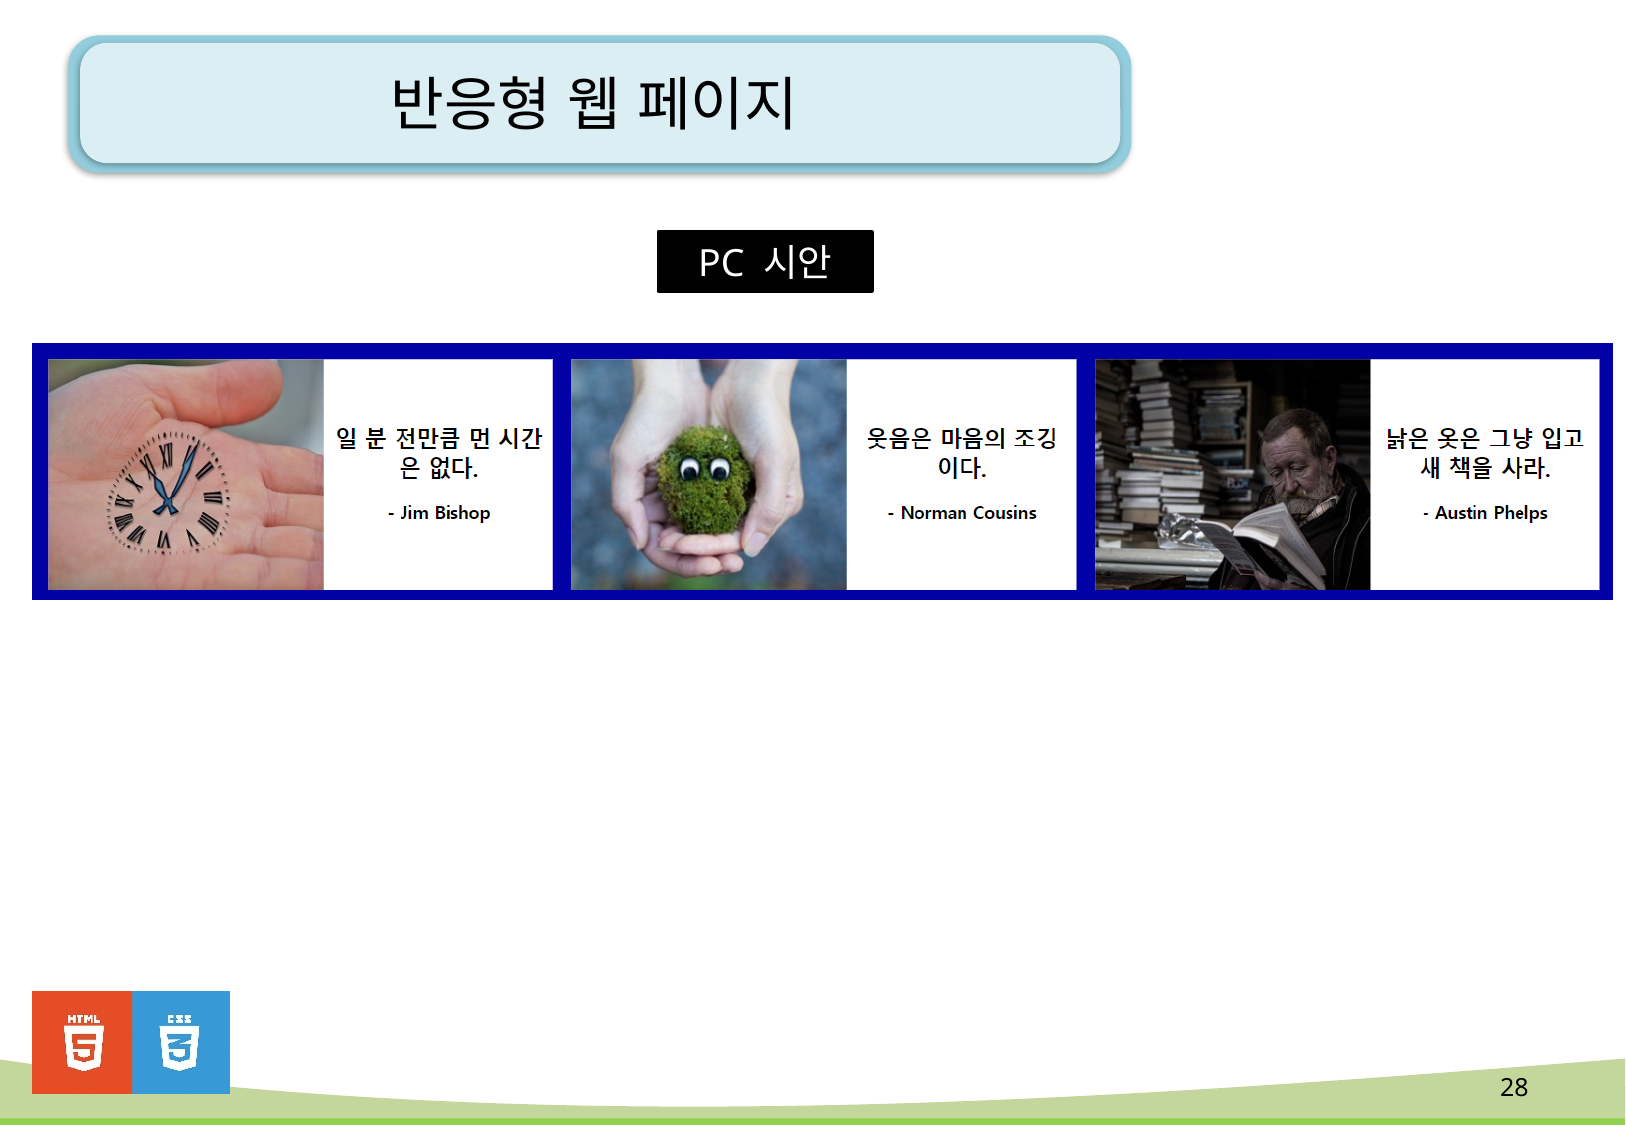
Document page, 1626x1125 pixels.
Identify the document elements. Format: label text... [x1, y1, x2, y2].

title 반응형 웹 페이지 [68, 32, 1121, 173]
picture [32, 342, 1614, 600]
text_box PC 시안 [657, 230, 874, 293]
slide_number 28 [1452, 1058, 1544, 1119]
picture [32, 991, 230, 1094]
